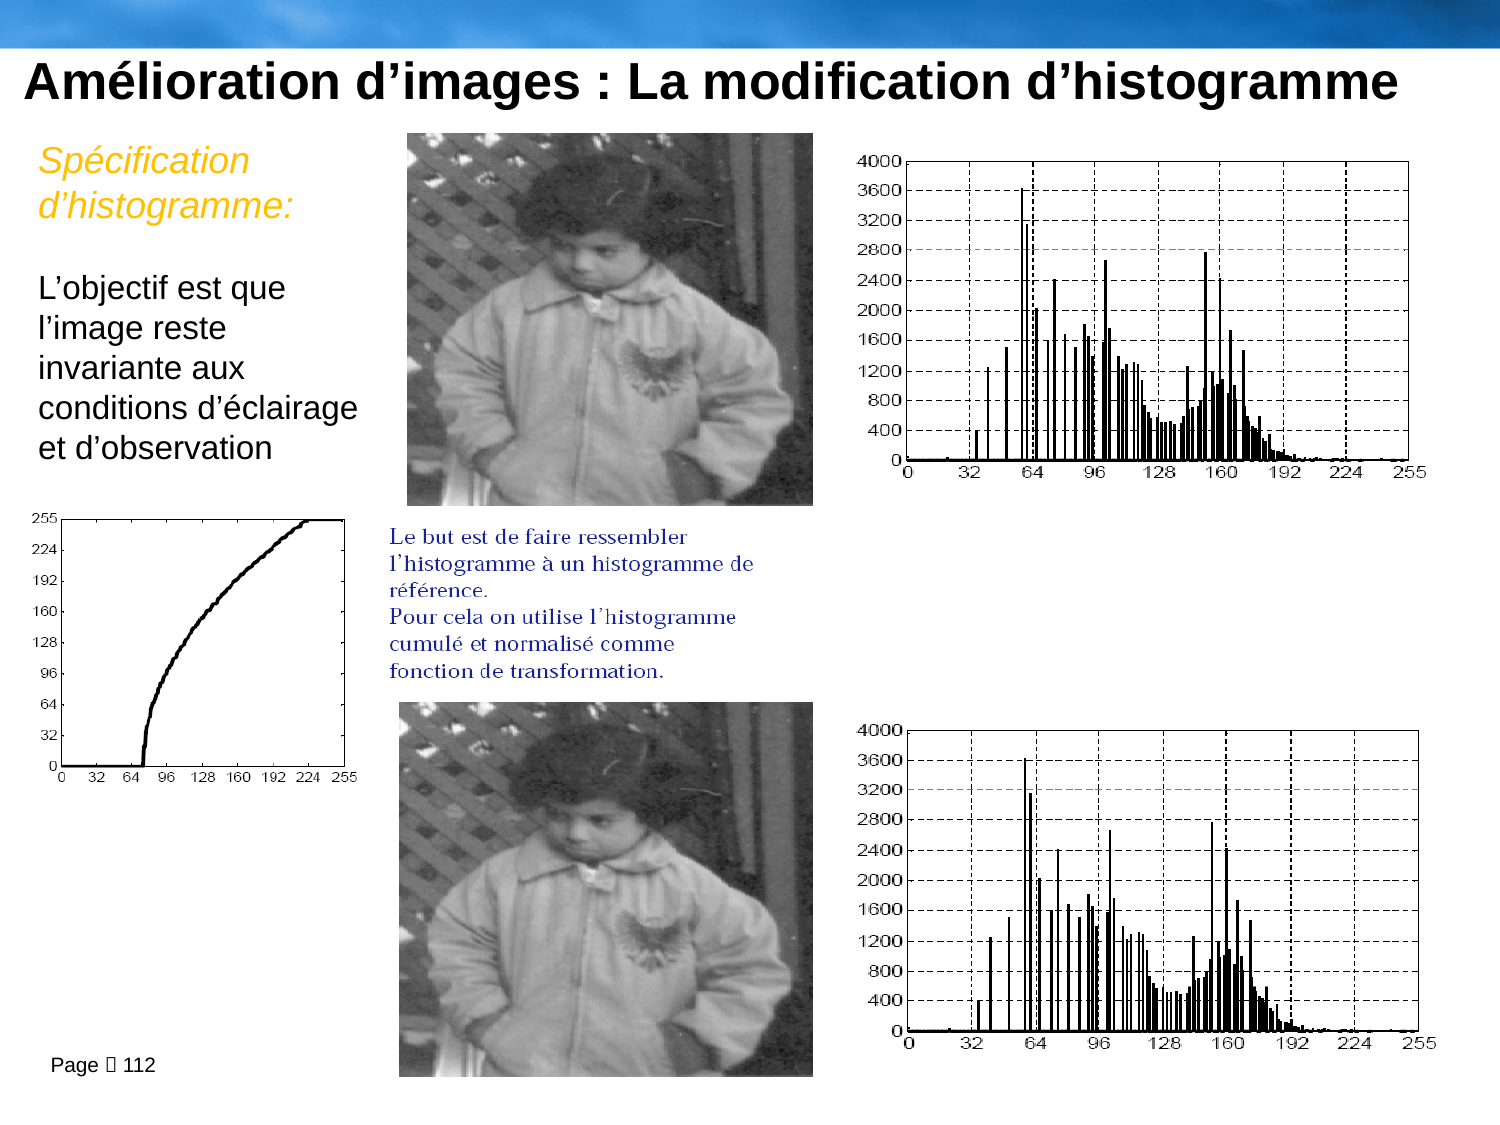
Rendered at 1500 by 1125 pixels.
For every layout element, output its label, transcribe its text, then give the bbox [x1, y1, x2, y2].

title Amélioration d’images : La modification d’histogramme [23, 46, 1442, 130]
text_box Spécification d’histogramme: L’objectif est que l’image reste invariante aux conditions d’éclairage et d’observation [23, 128, 387, 474]
picture [0, 0, 1500, 1125]
